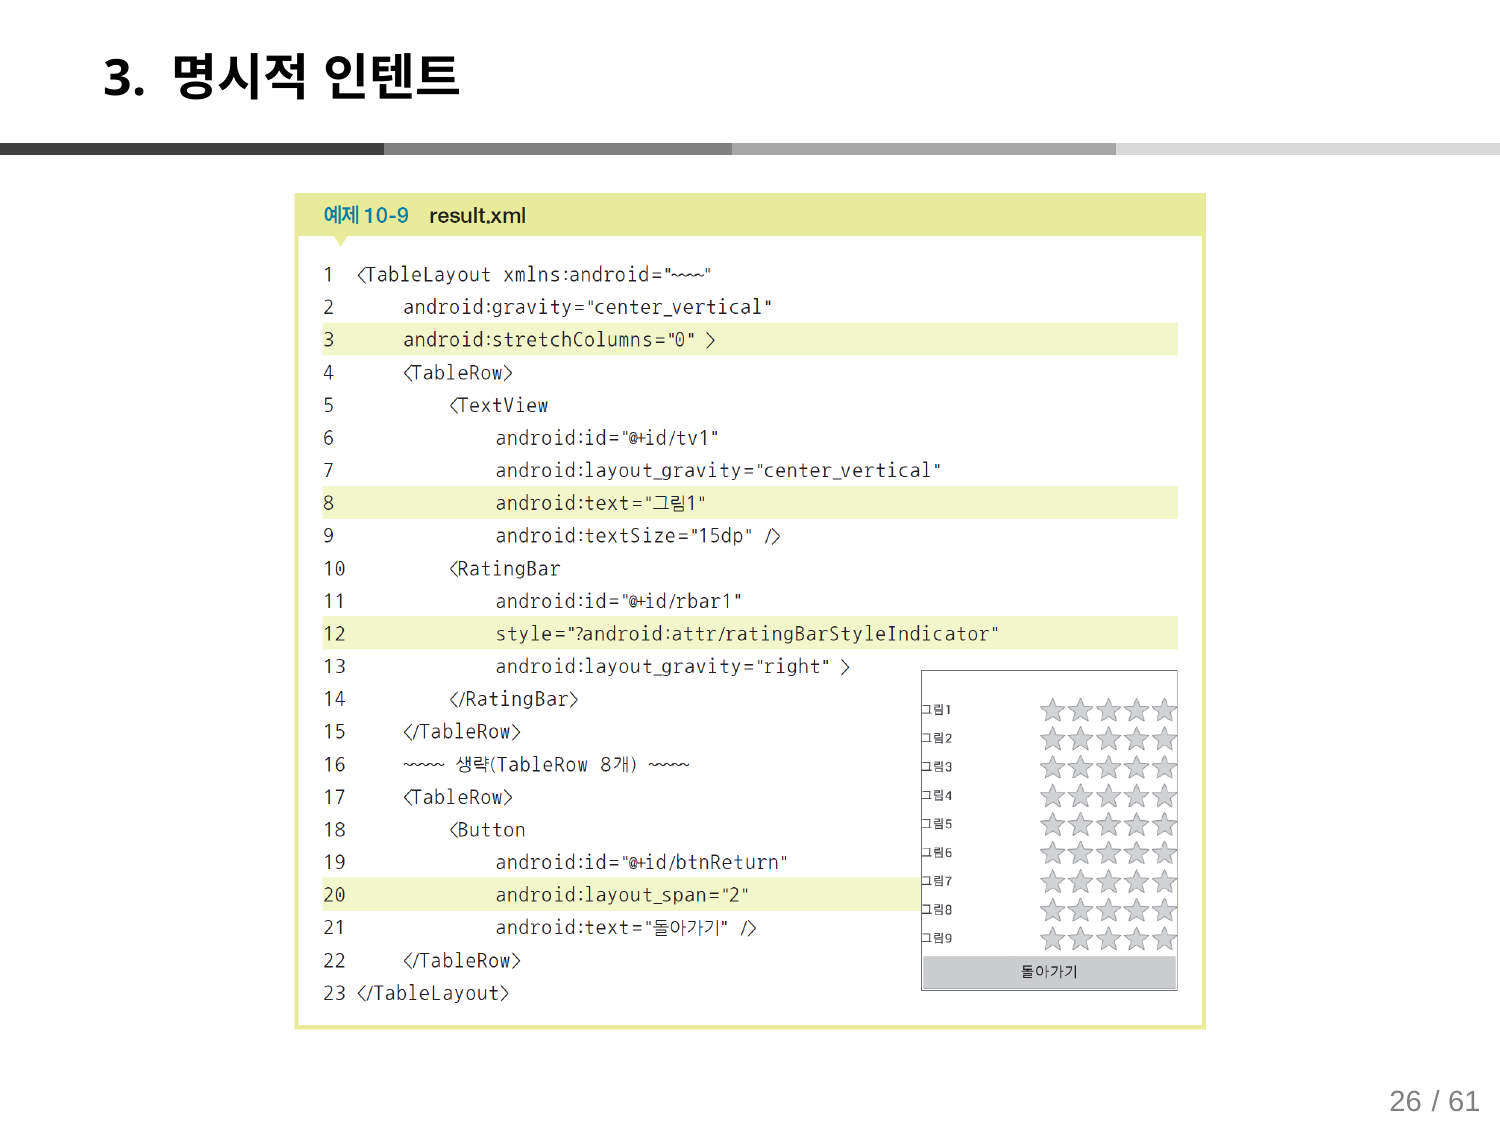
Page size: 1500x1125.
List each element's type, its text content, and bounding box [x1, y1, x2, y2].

picture [287, 186, 1212, 1034]
title 3. 명시적 인텐트 [88, 30, 1211, 121]
